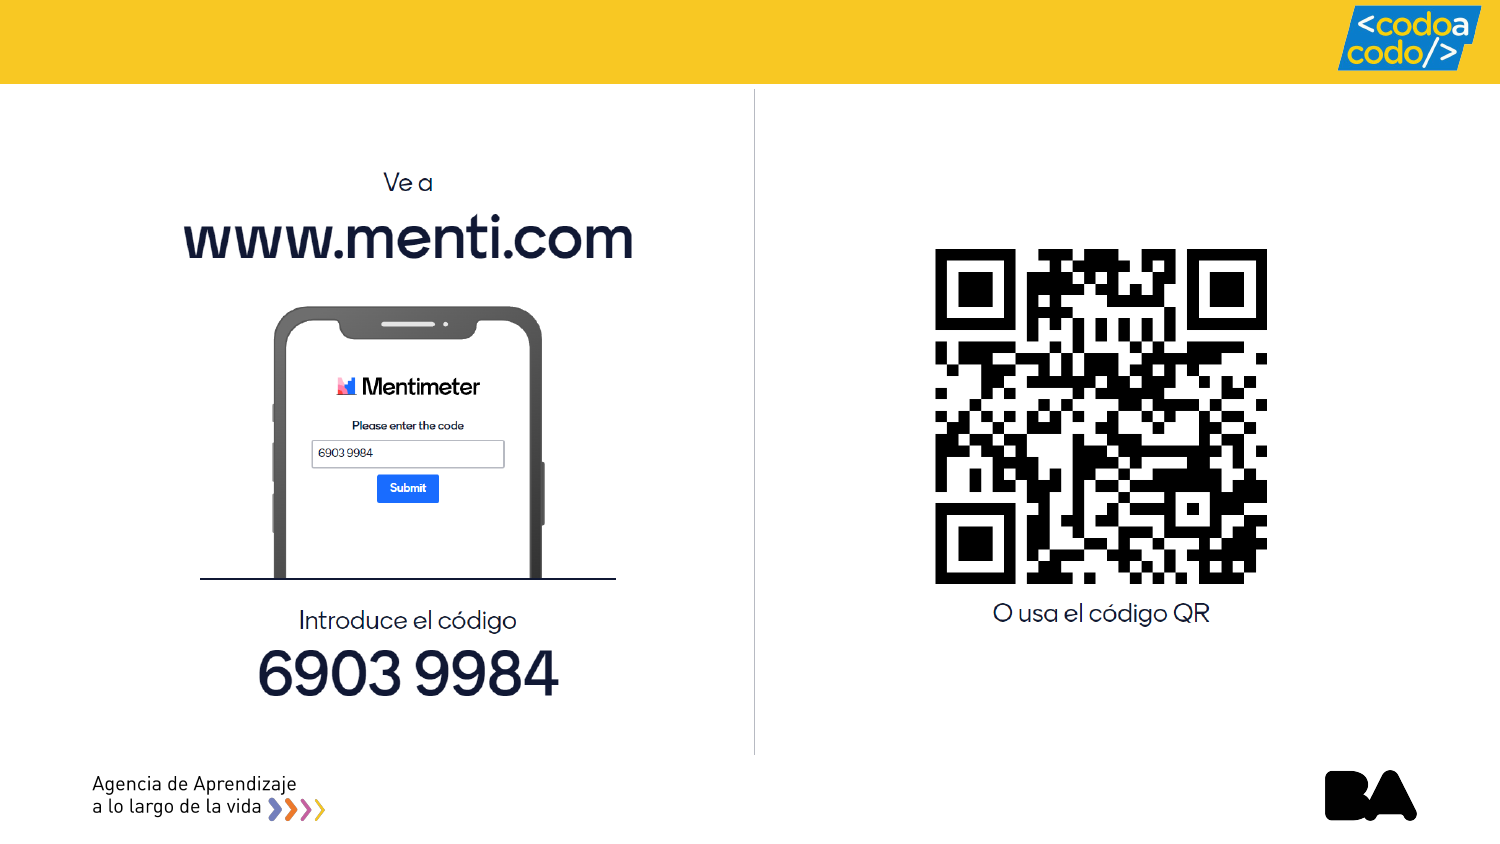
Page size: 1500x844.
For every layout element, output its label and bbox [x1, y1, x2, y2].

picture [1325, 770, 1417, 821]
picture [1337, 5, 1482, 71]
picture [70, 756, 344, 835]
picture [129, 89, 1371, 755]
